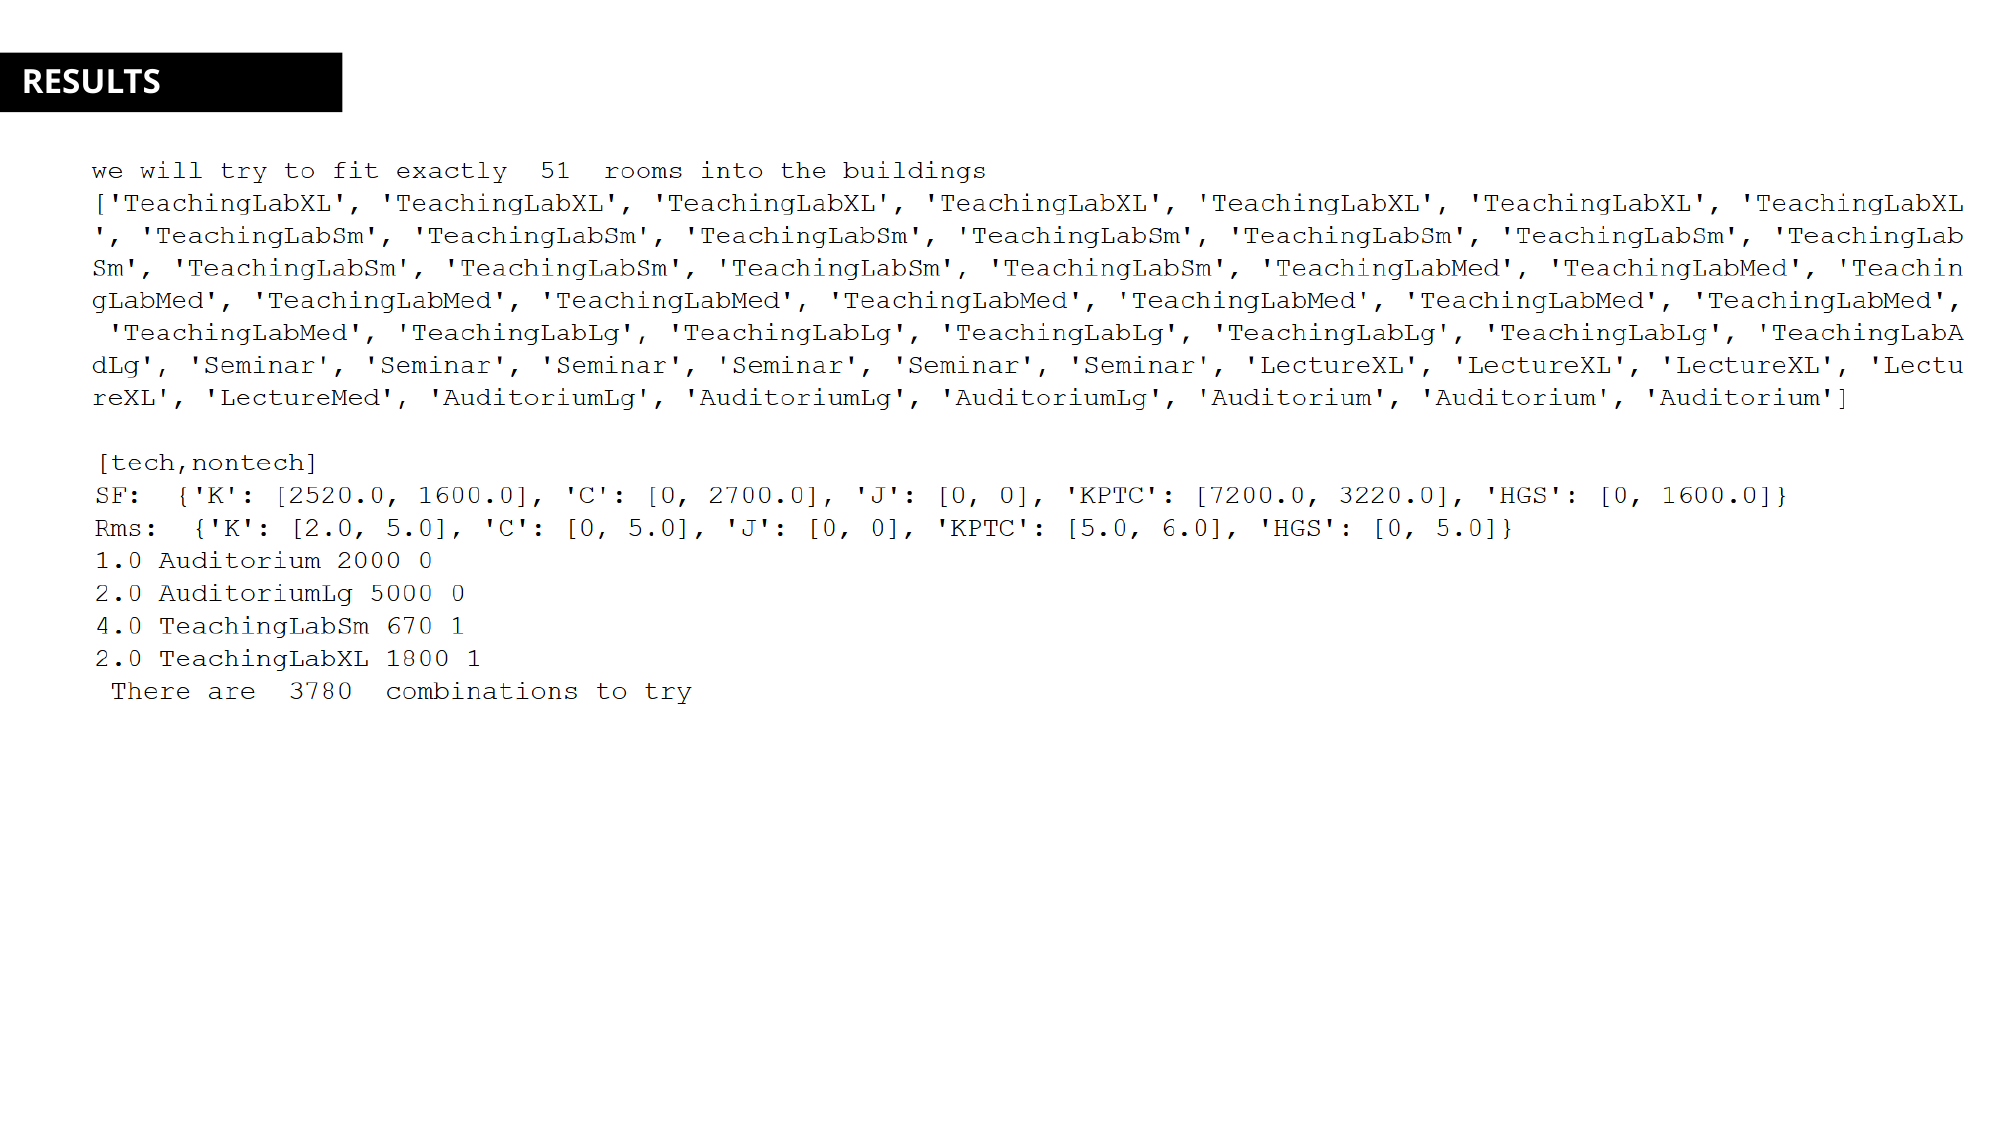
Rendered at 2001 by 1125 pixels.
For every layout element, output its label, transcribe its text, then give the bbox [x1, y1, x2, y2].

text_box [0, 52, 343, 113]
picture [82, 153, 1984, 418]
text_box RESULTS [6, 52, 177, 108]
picture [82, 438, 1992, 707]
